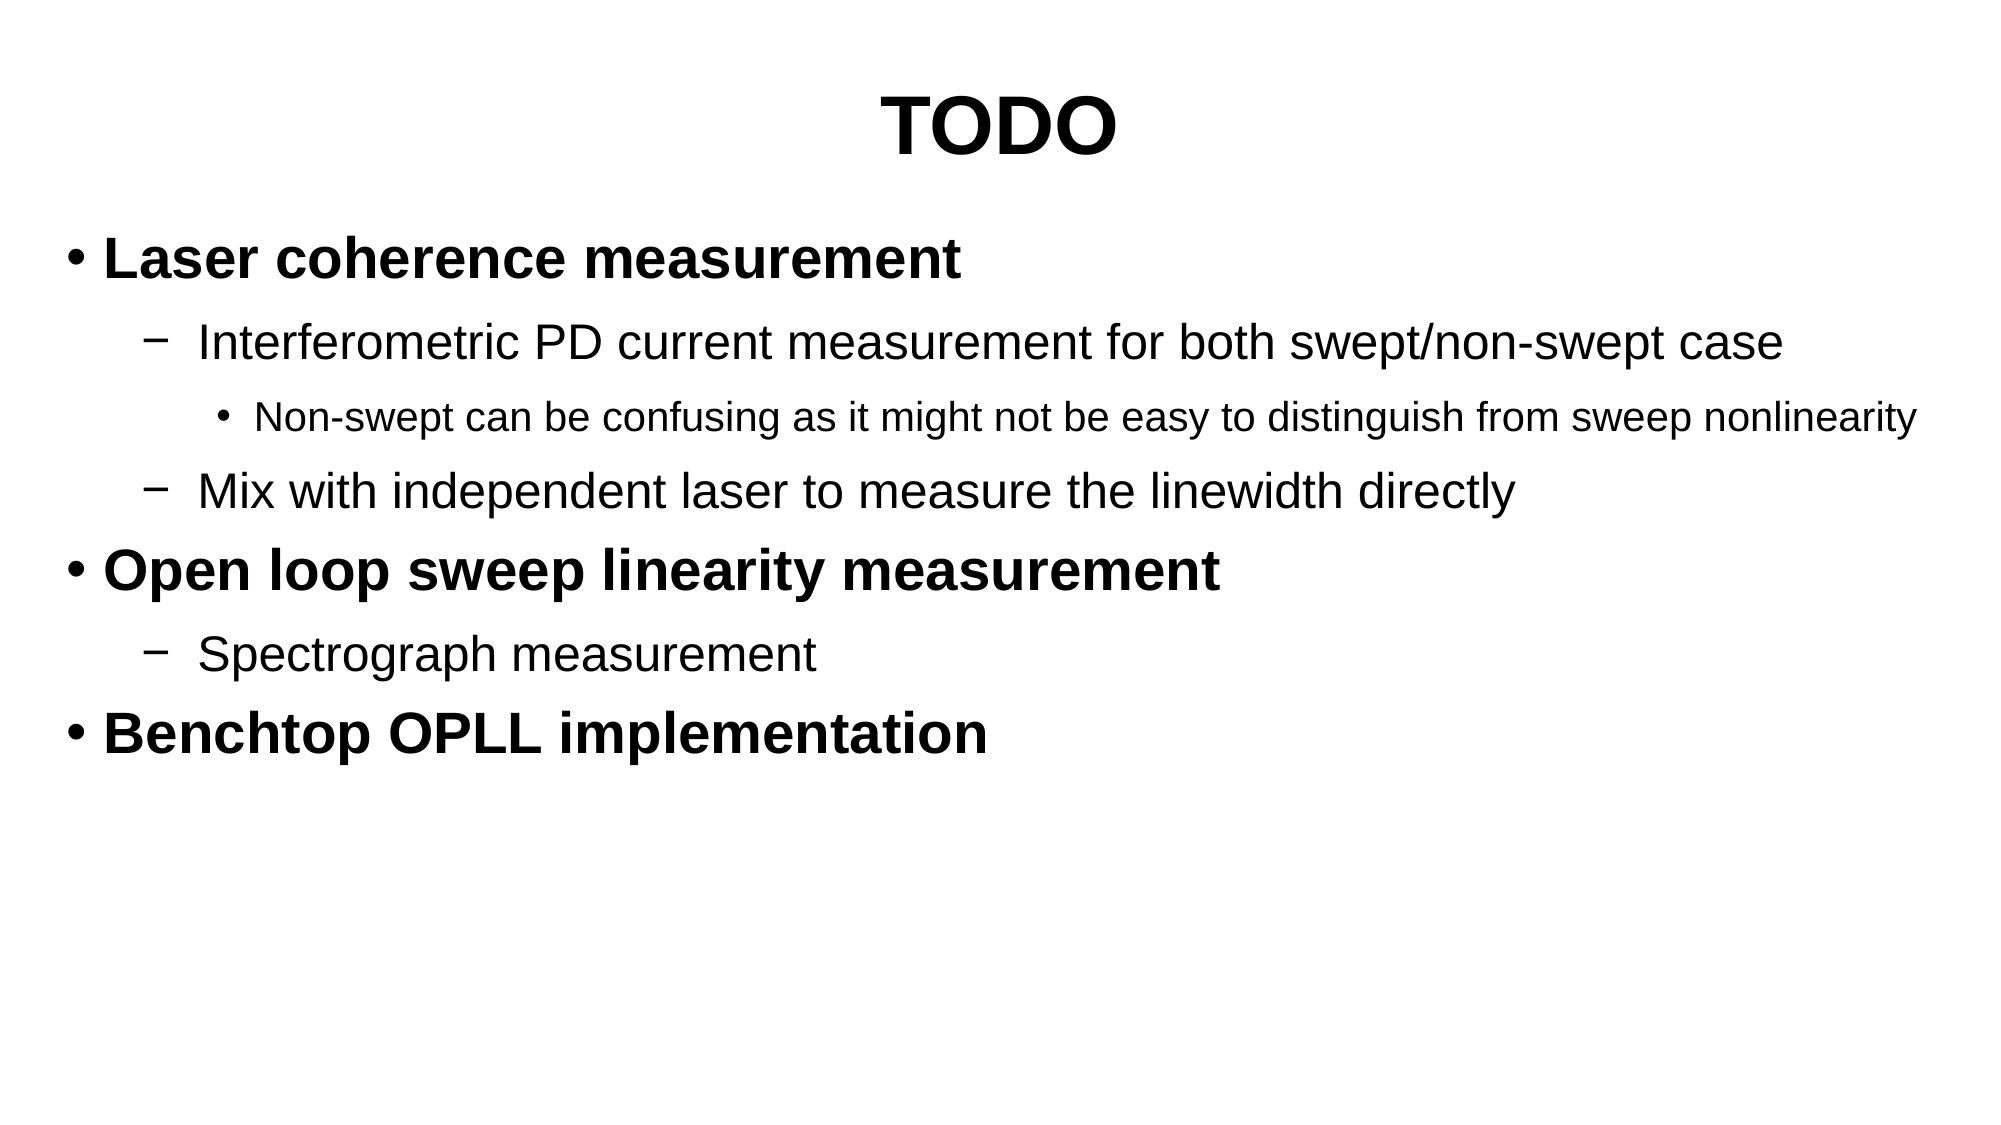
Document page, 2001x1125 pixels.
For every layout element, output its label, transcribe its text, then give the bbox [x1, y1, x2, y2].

list Laser coherence measurement Interferometric PD current measurement for both swept/non-swept case Non-swept can be confusing as it might not be easy to distinguish from sweep nonlinearity Mix with independent laser to measure the linewidth directly Open loop sweep linearity measurement Spectrograph measurement Benchtop OPLL implementation [51, 220, 1949, 1060]
title TODO [137, 59, 1863, 195]
